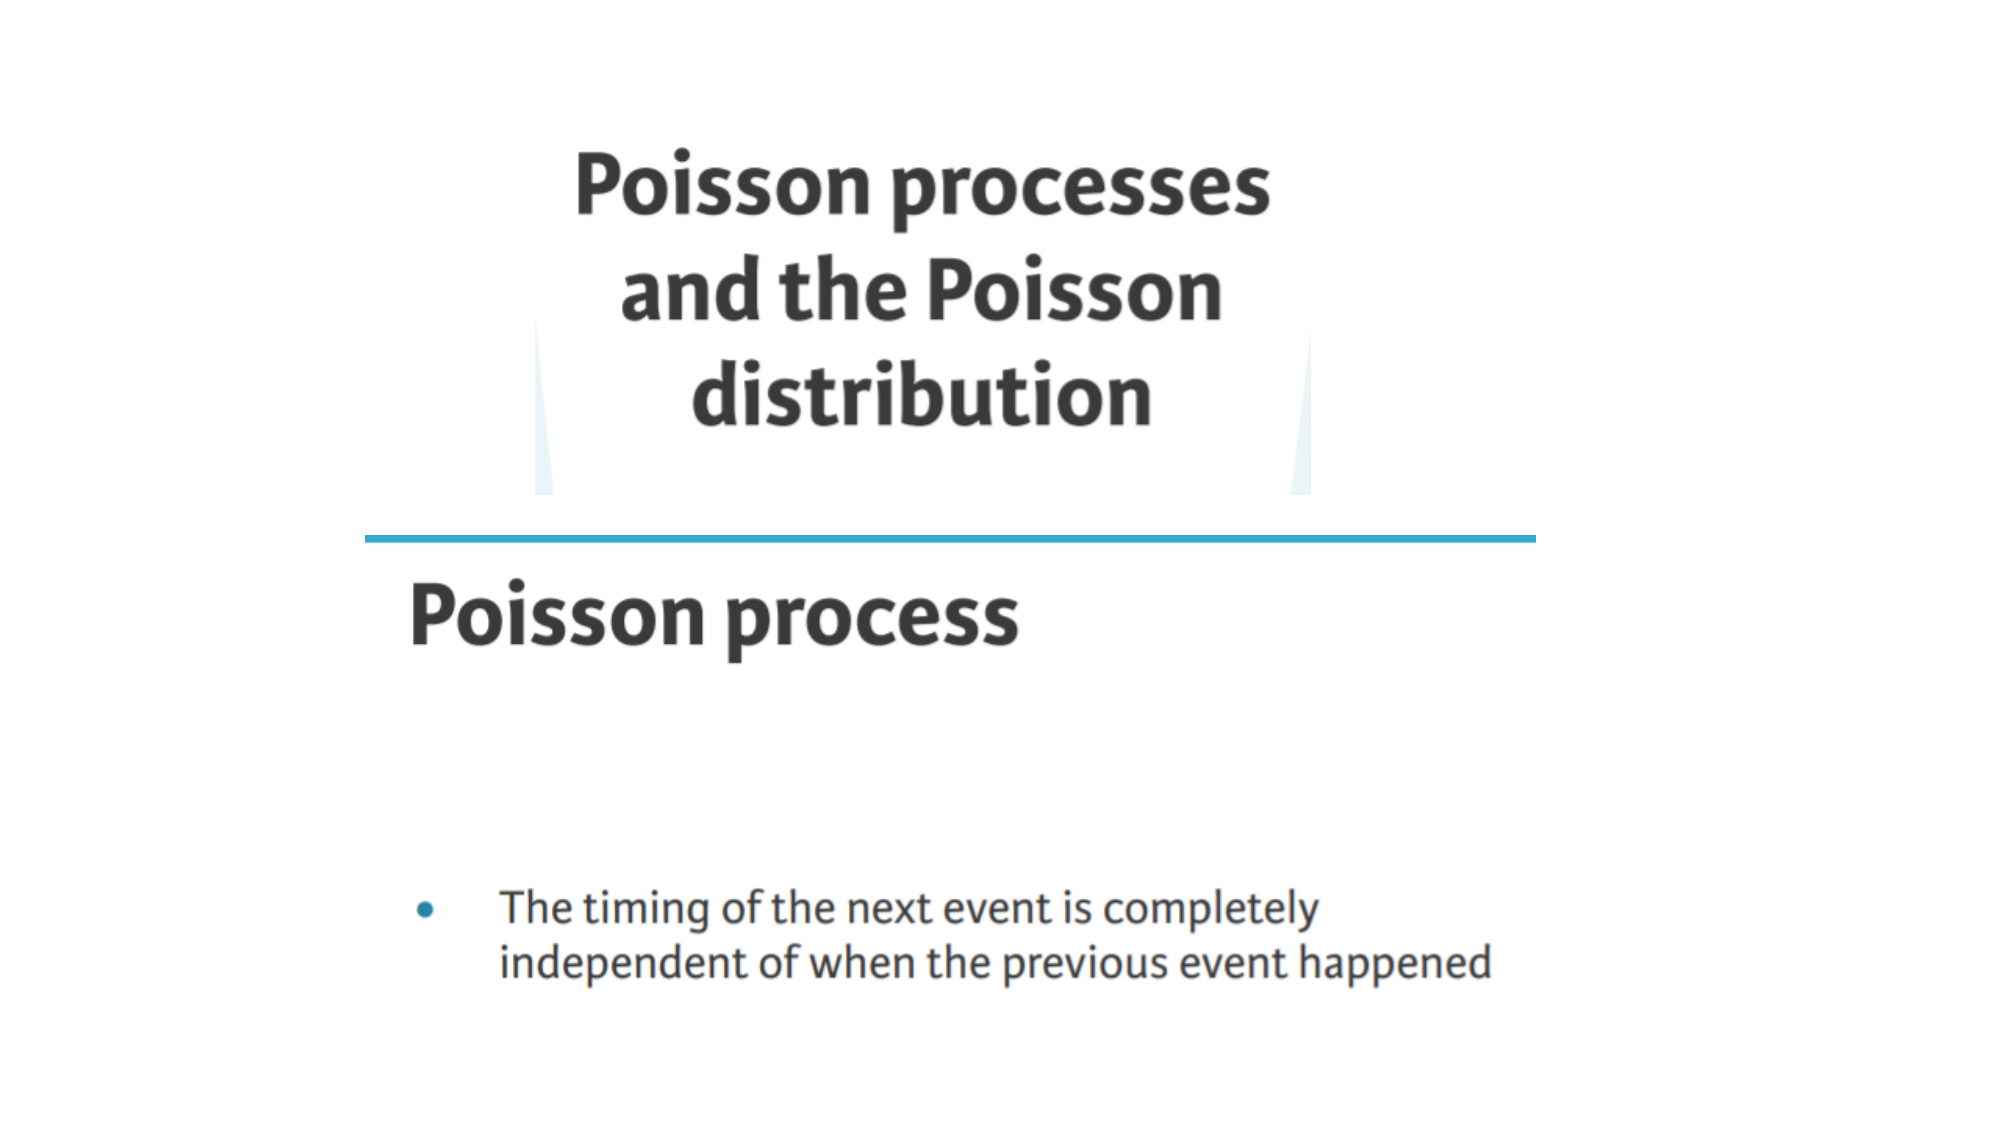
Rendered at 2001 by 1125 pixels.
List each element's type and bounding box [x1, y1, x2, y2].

picture [535, 52, 1311, 495]
picture [365, 535, 1536, 1073]
